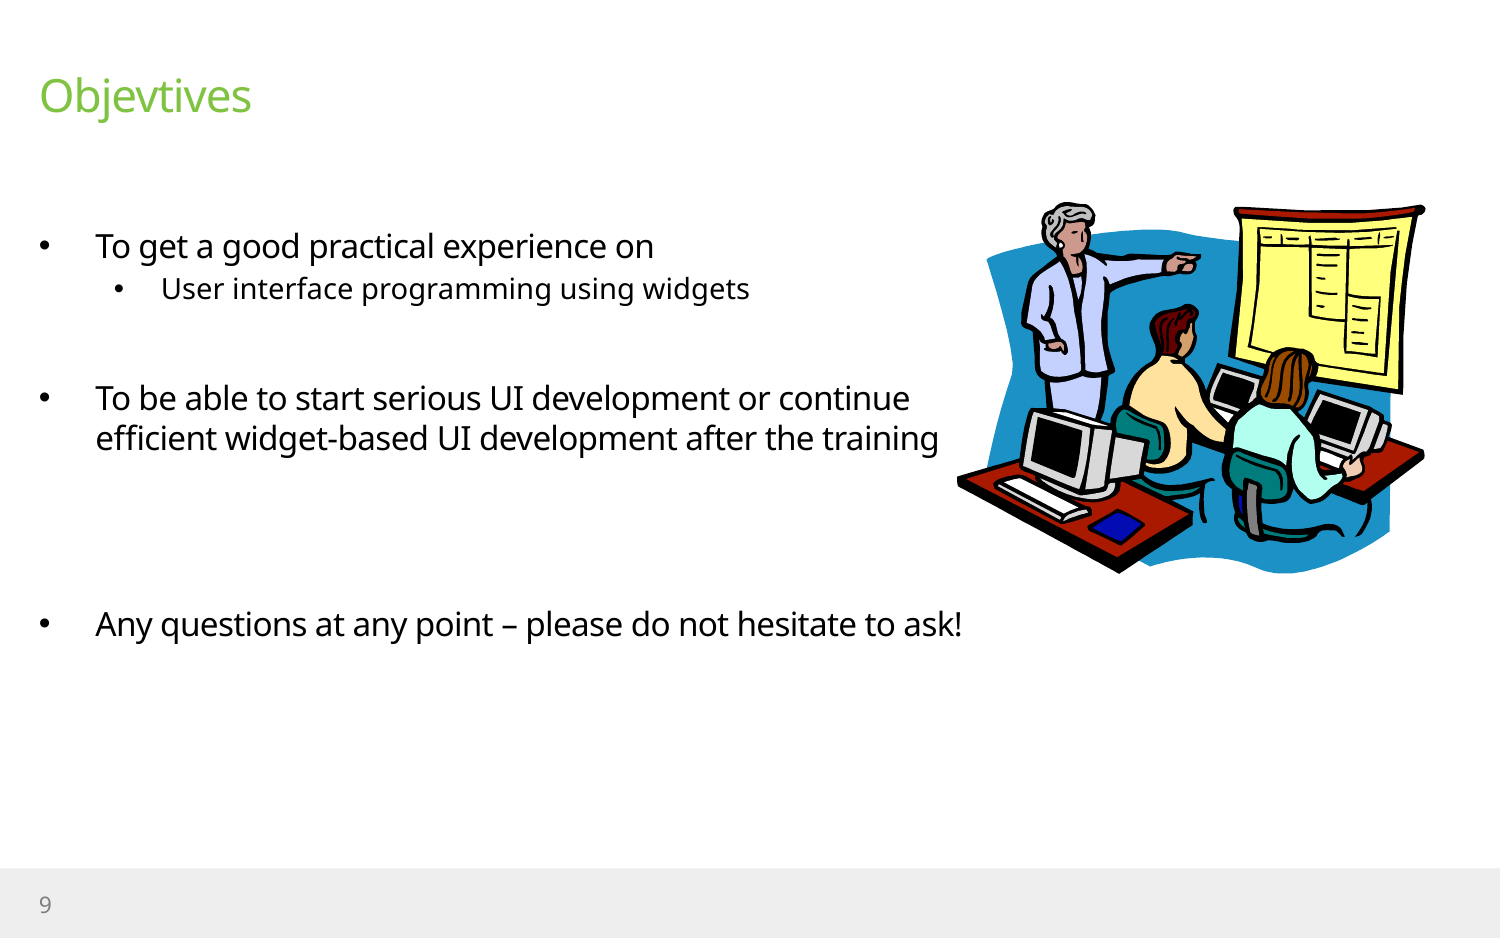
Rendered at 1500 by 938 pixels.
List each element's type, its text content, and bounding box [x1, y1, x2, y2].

list To get a good practical experience on User interface programming using widgets To be able to start serious UI development or continue efficient widget-based UI development after the training Any questions at any point – please do not hesitate to ask! [39, 224, 998, 846]
picture [956, 201, 1427, 577]
slide_number 9 [39, 892, 410, 921]
title Objevtives [39, 66, 1052, 195]
